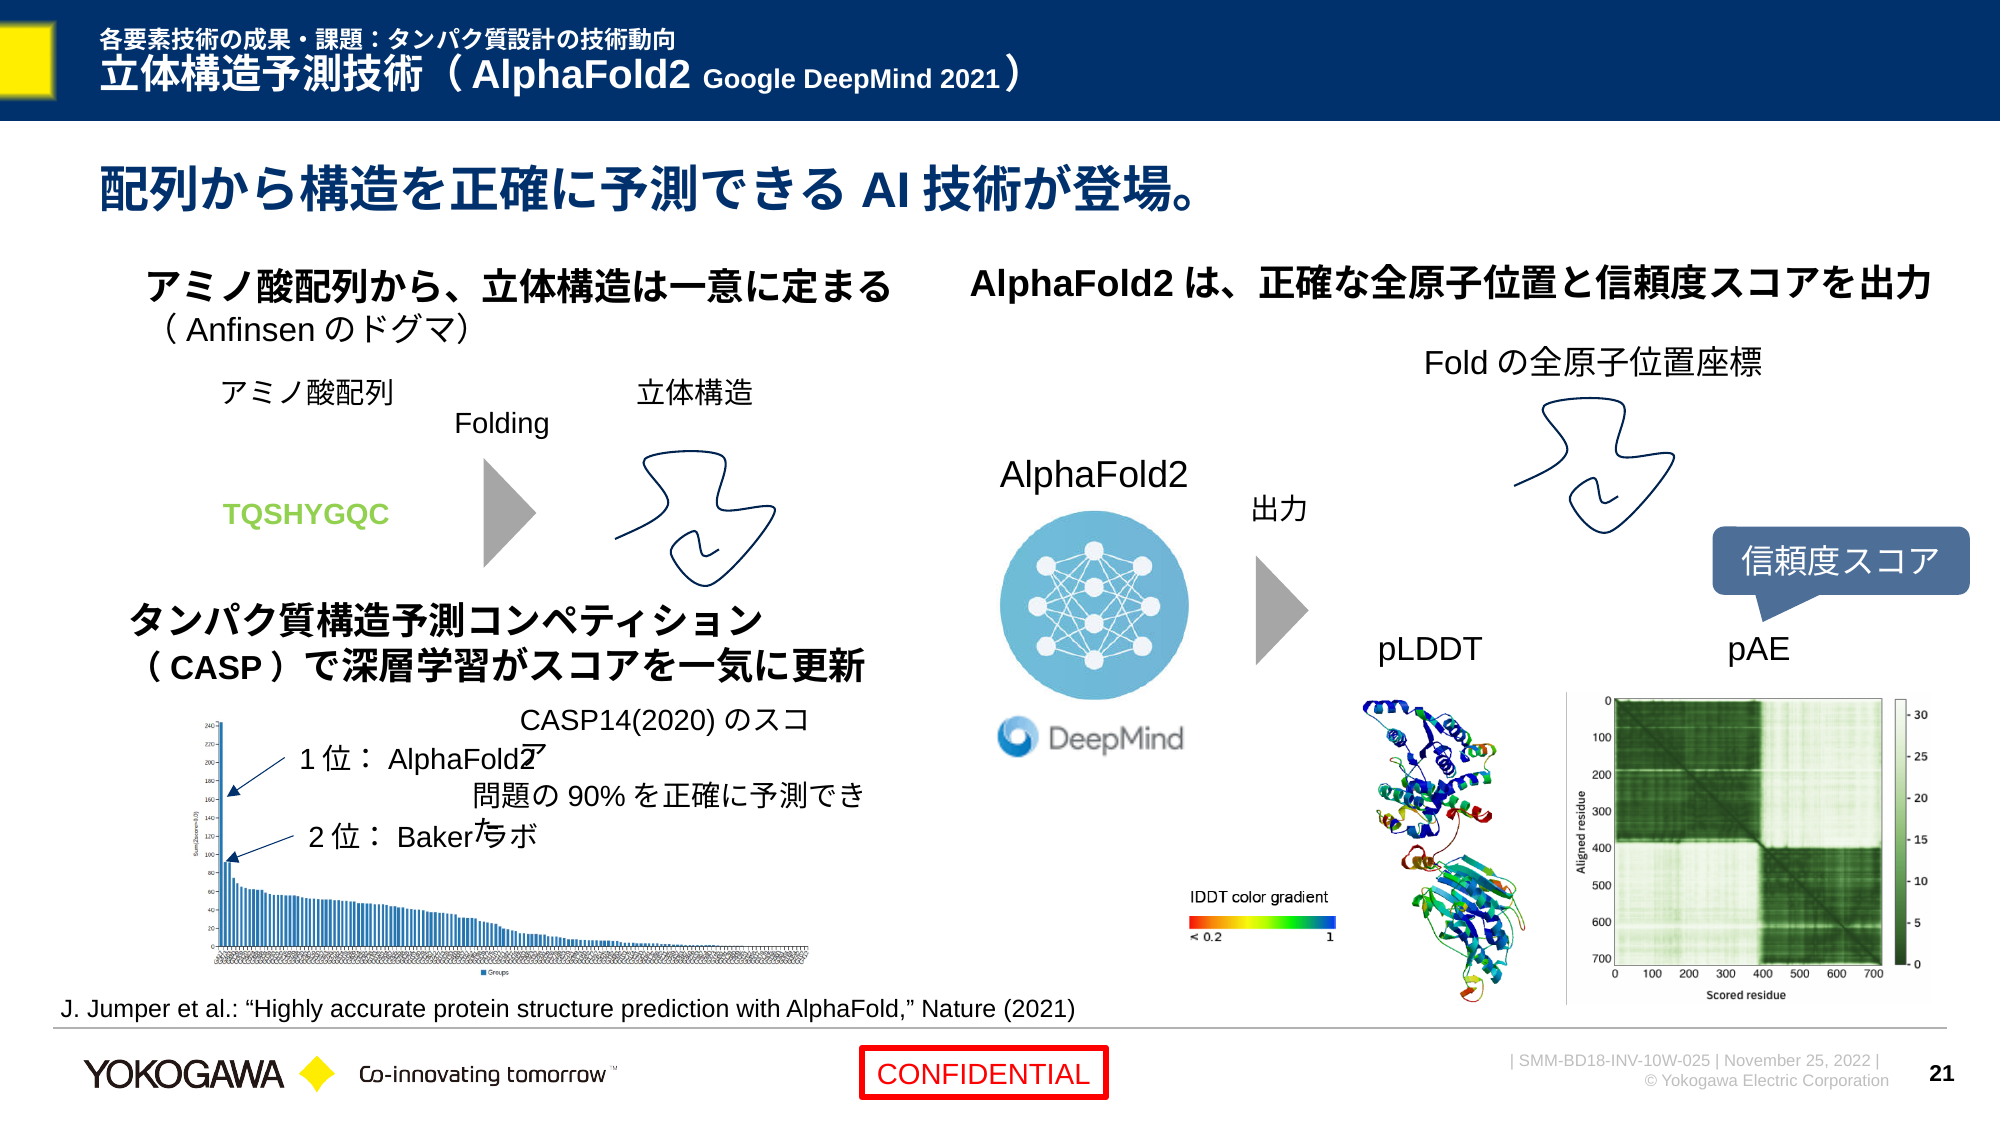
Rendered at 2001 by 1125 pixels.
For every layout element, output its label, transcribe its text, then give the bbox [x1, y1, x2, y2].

text_box アミノ酸配列 [204, 367, 409, 417]
text_box アミノ酸配列から、立体構造は一意に定まる （Anfinsenのドグマ） [130, 255, 909, 356]
text_box pLDDT [1363, 619, 1499, 675]
text_box [614, 450, 777, 587]
text_box [482, 455, 538, 571]
picture [0, 6, 69, 115]
picture [187, 719, 817, 978]
text_box [1513, 396, 1676, 534]
picture [979, 507, 1210, 772]
list 配列から構造を正確に予測できるAI技術が登場。 [84, 156, 1946, 227]
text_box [225, 836, 294, 862]
title 各要素技術の成果・課題：タンパク質設計の技術動向 立体構造予測技術（AlphaFold2 Google DeepMind 2021） [84, 20, 1955, 106]
picture [83, 1055, 617, 1093]
text_box J. Jumper et al.: “Highly accurate protein structure prediction with AlphaFold,” Nature (2021) [45, 985, 1263, 1030]
text_box pAE [1713, 619, 1806, 675]
text_box TQSHYGQC [208, 487, 405, 538]
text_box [226, 757, 285, 797]
text_box CASP14(2020)のスコア [504, 693, 836, 769]
text_box AlphaFold2は、正確な全原子位置と信頼度スコアを出力 [954, 251, 1948, 311]
text_box [1254, 553, 1311, 668]
picture [1189, 678, 1549, 1008]
text_box AlphaFold2 [985, 442, 1204, 503]
text_box 信頼度スコア [1711, 525, 1971, 619]
slide_number 21 [1904, 1042, 1970, 1103]
text_box 問題の90%を正確に予測できた [817, 769, 892, 855]
text_box Foldの全原子位置座標 [1409, 333, 1778, 389]
picture [1566, 692, 1931, 1005]
text_box 出力 [1235, 482, 1325, 533]
text_box タンパク質構造予測コンペティション（CASP）で深層学習がスコアを一気に更新 [114, 589, 908, 695]
text_box Folding [439, 397, 566, 447]
text_box 立体構造 [621, 367, 769, 417]
